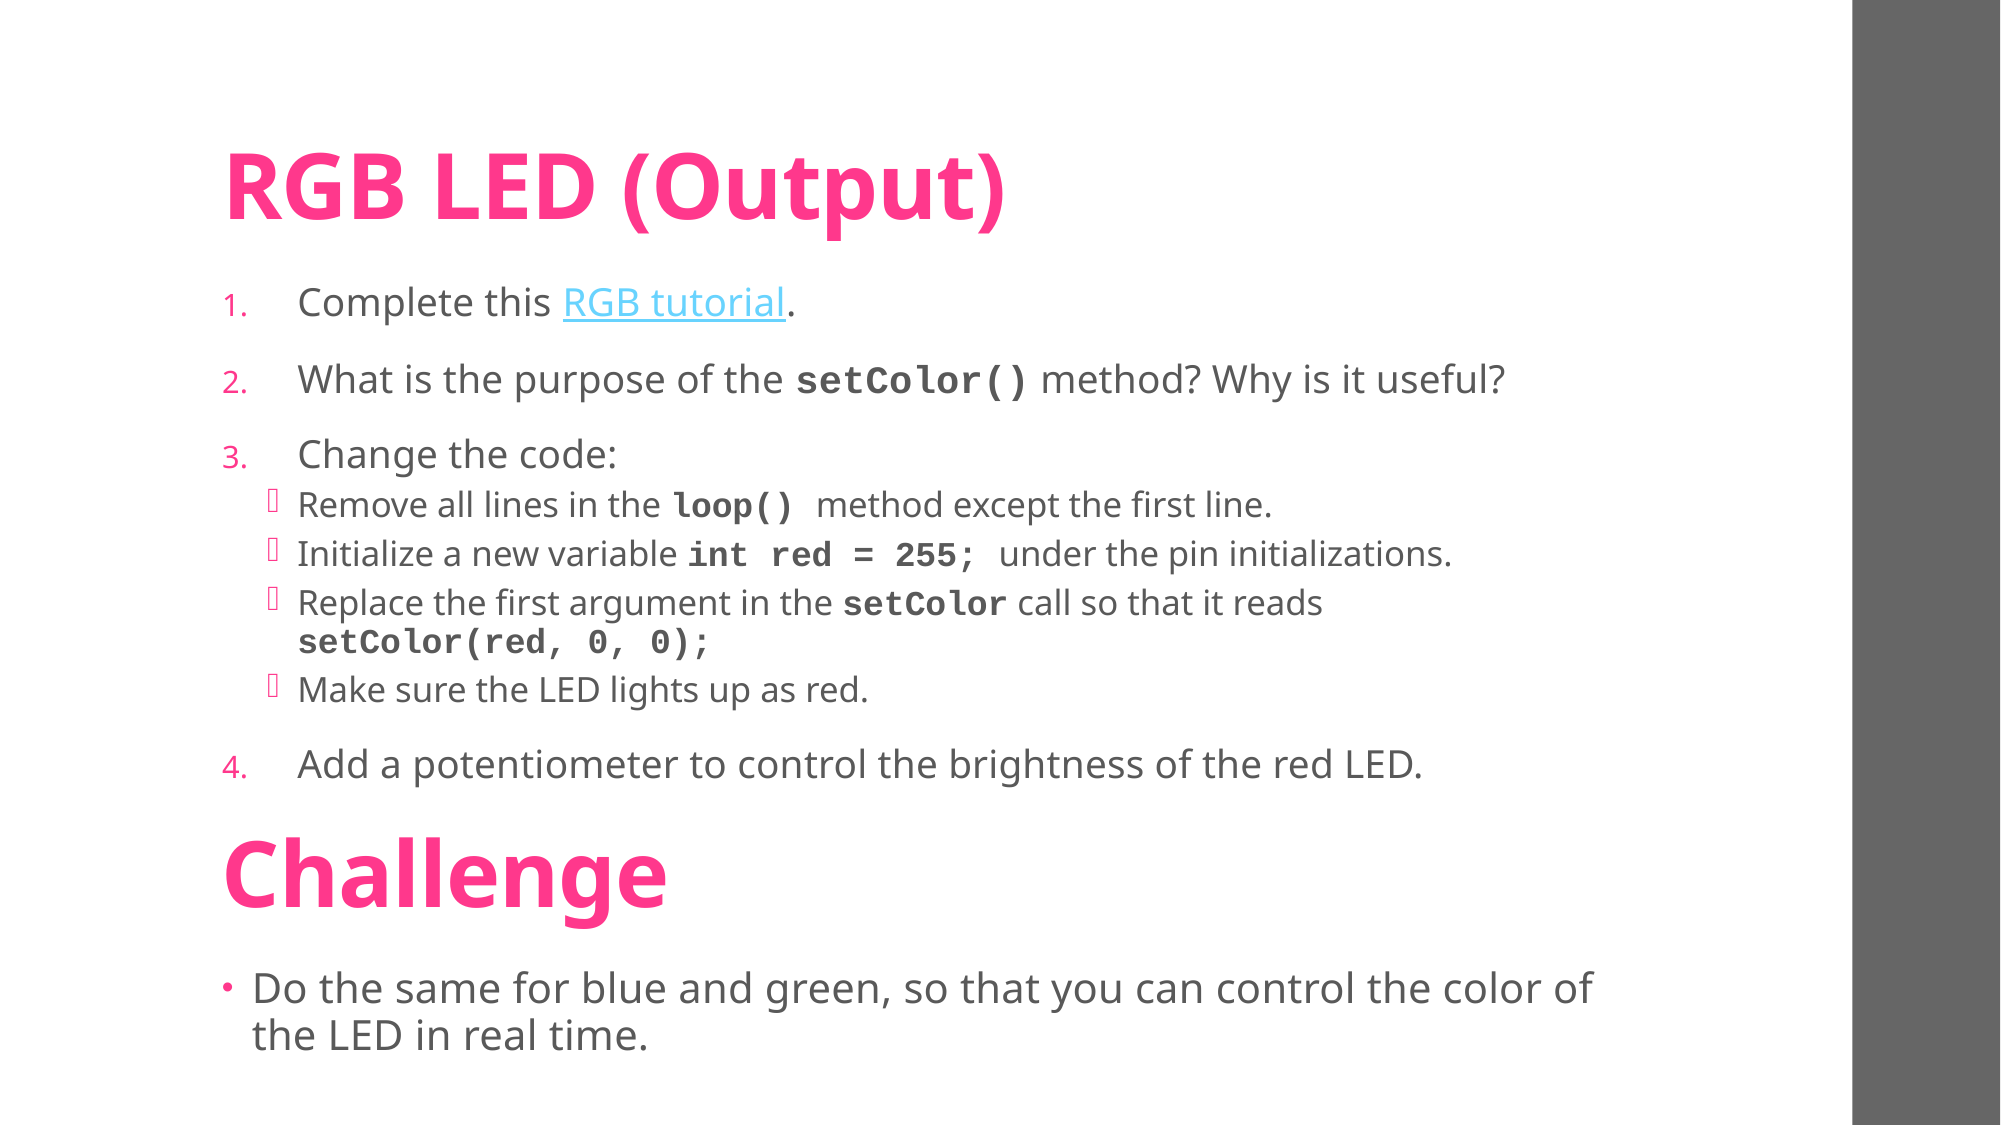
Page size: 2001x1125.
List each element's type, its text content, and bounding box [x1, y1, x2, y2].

title RGB LED (Output) [206, 12, 1797, 248]
text_box Challenge [206, 700, 1797, 935]
text_box Do the same for blue and green, so that you can control the color of the LED in real time. [206, 957, 1617, 1125]
list Complete this RGB tutorial. What is the purpose of the setColor() method? Why is it useful? Change the code: Remove all lines in the loop() method except the first line. Initialize a new variable int red = 255; under the pin initializations. Replace the first argument in the setColor call so that it reads setColor(red, 0, 0); Make sure the LED lights up as red. Add a potentiometer to control the brightness of the red LED. [206, 269, 1617, 700]
